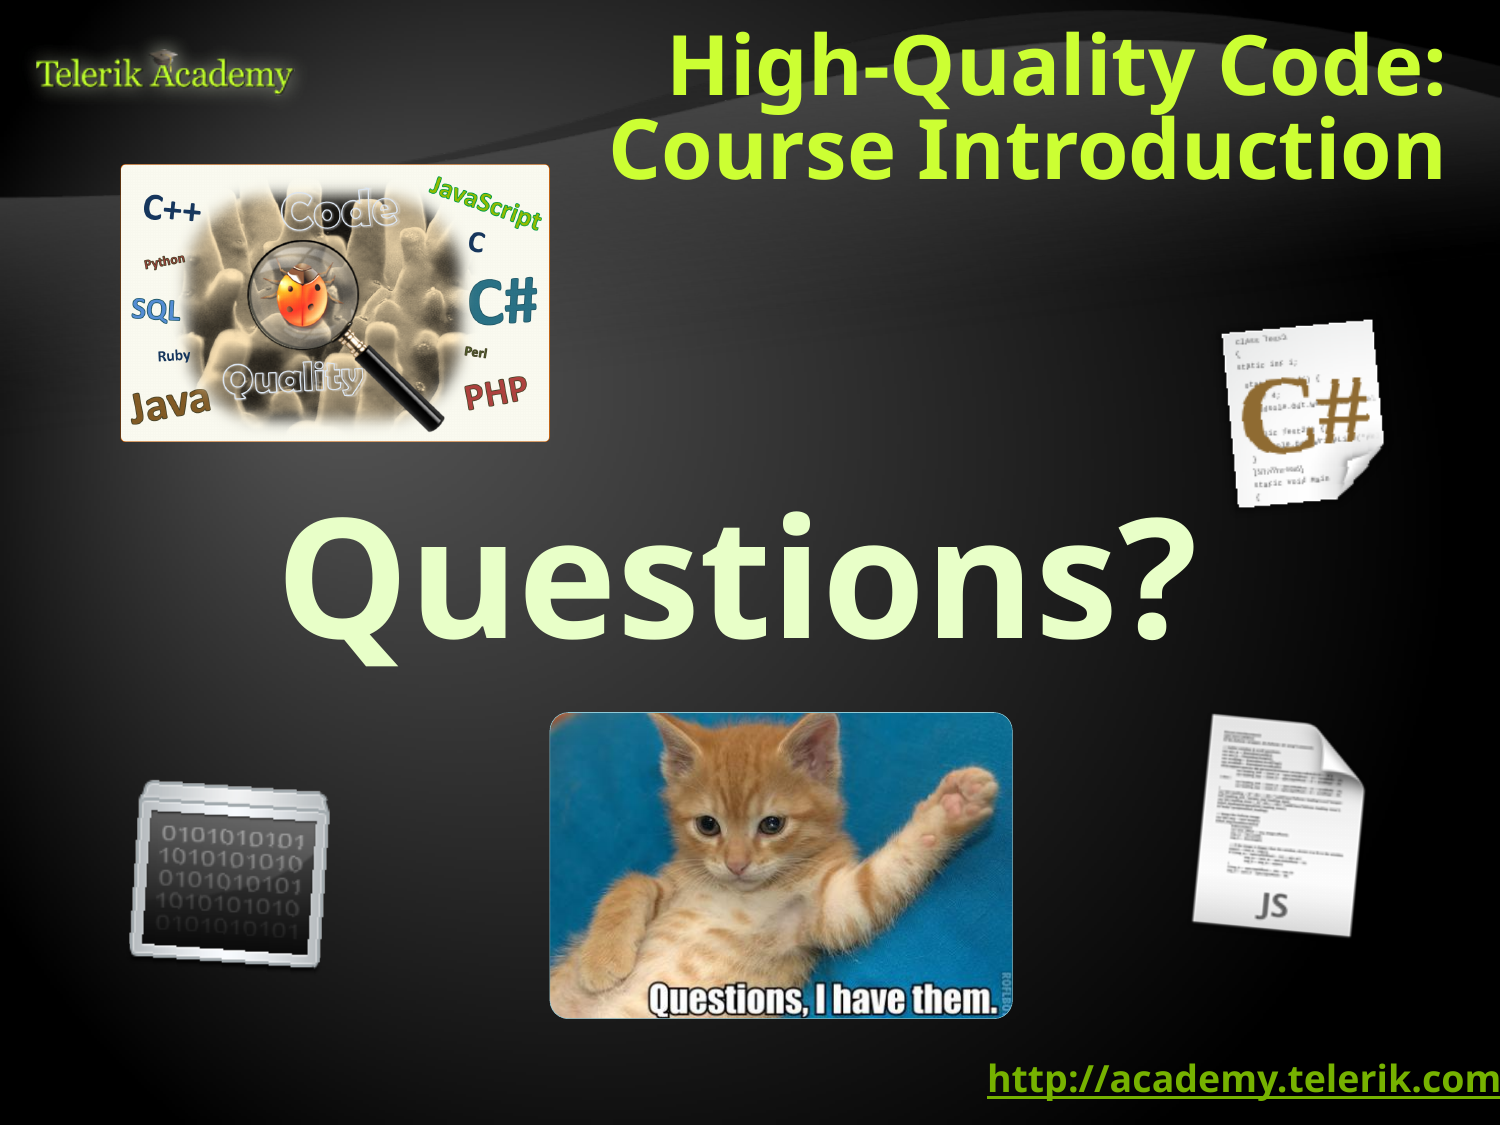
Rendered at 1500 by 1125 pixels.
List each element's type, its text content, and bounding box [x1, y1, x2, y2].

picture [0, 0, 1500, 1125]
title High-Quality Code: Course Introduction [300, 37, 1463, 188]
text_box http://academy.telerik.com [972, 1047, 1500, 1114]
